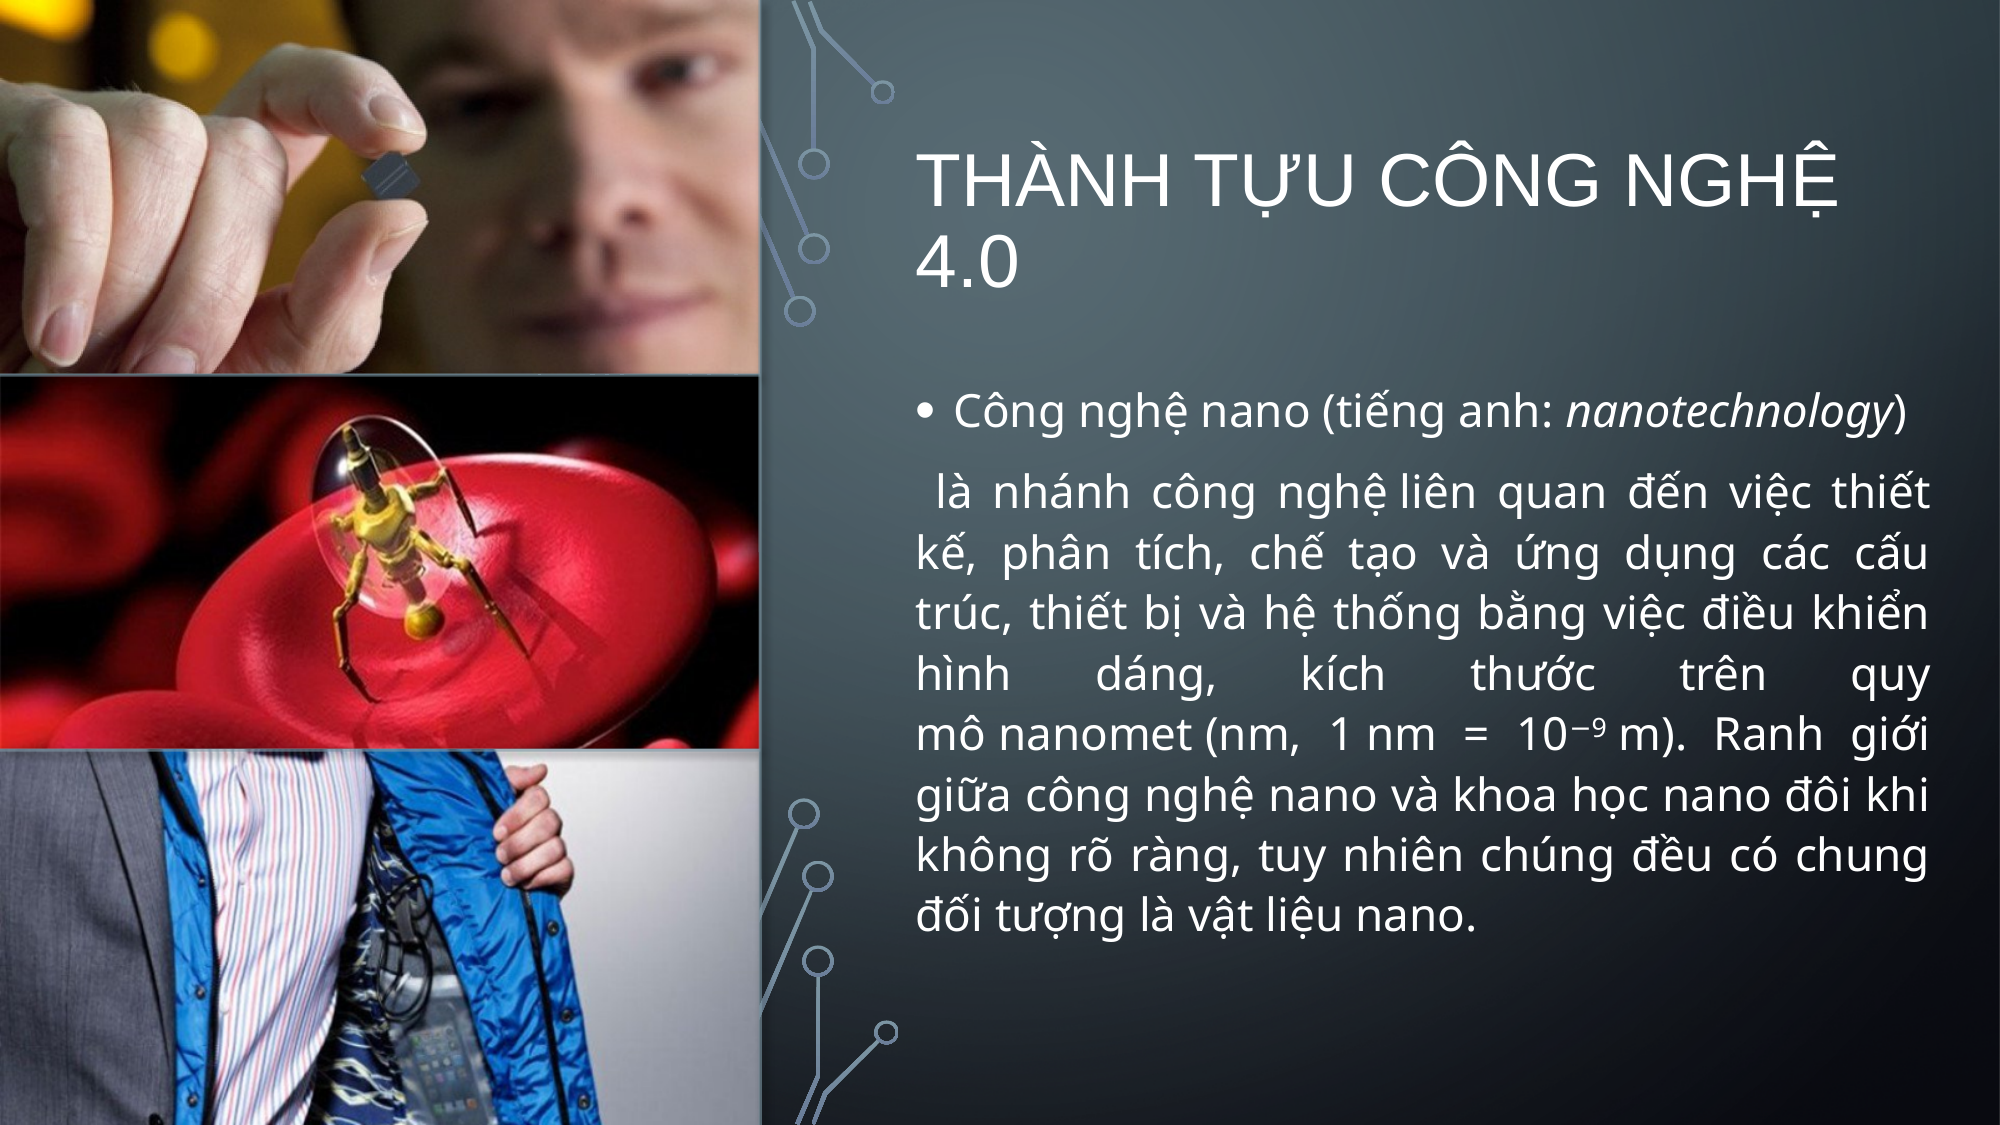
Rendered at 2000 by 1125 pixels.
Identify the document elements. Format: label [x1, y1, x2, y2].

picture [0, 751, 759, 1125]
picture [0, 376, 759, 749]
text_box [901, 0, 2000, 1125]
text_box [761, 0, 901, 1125]
picture [0, 0, 759, 374]
